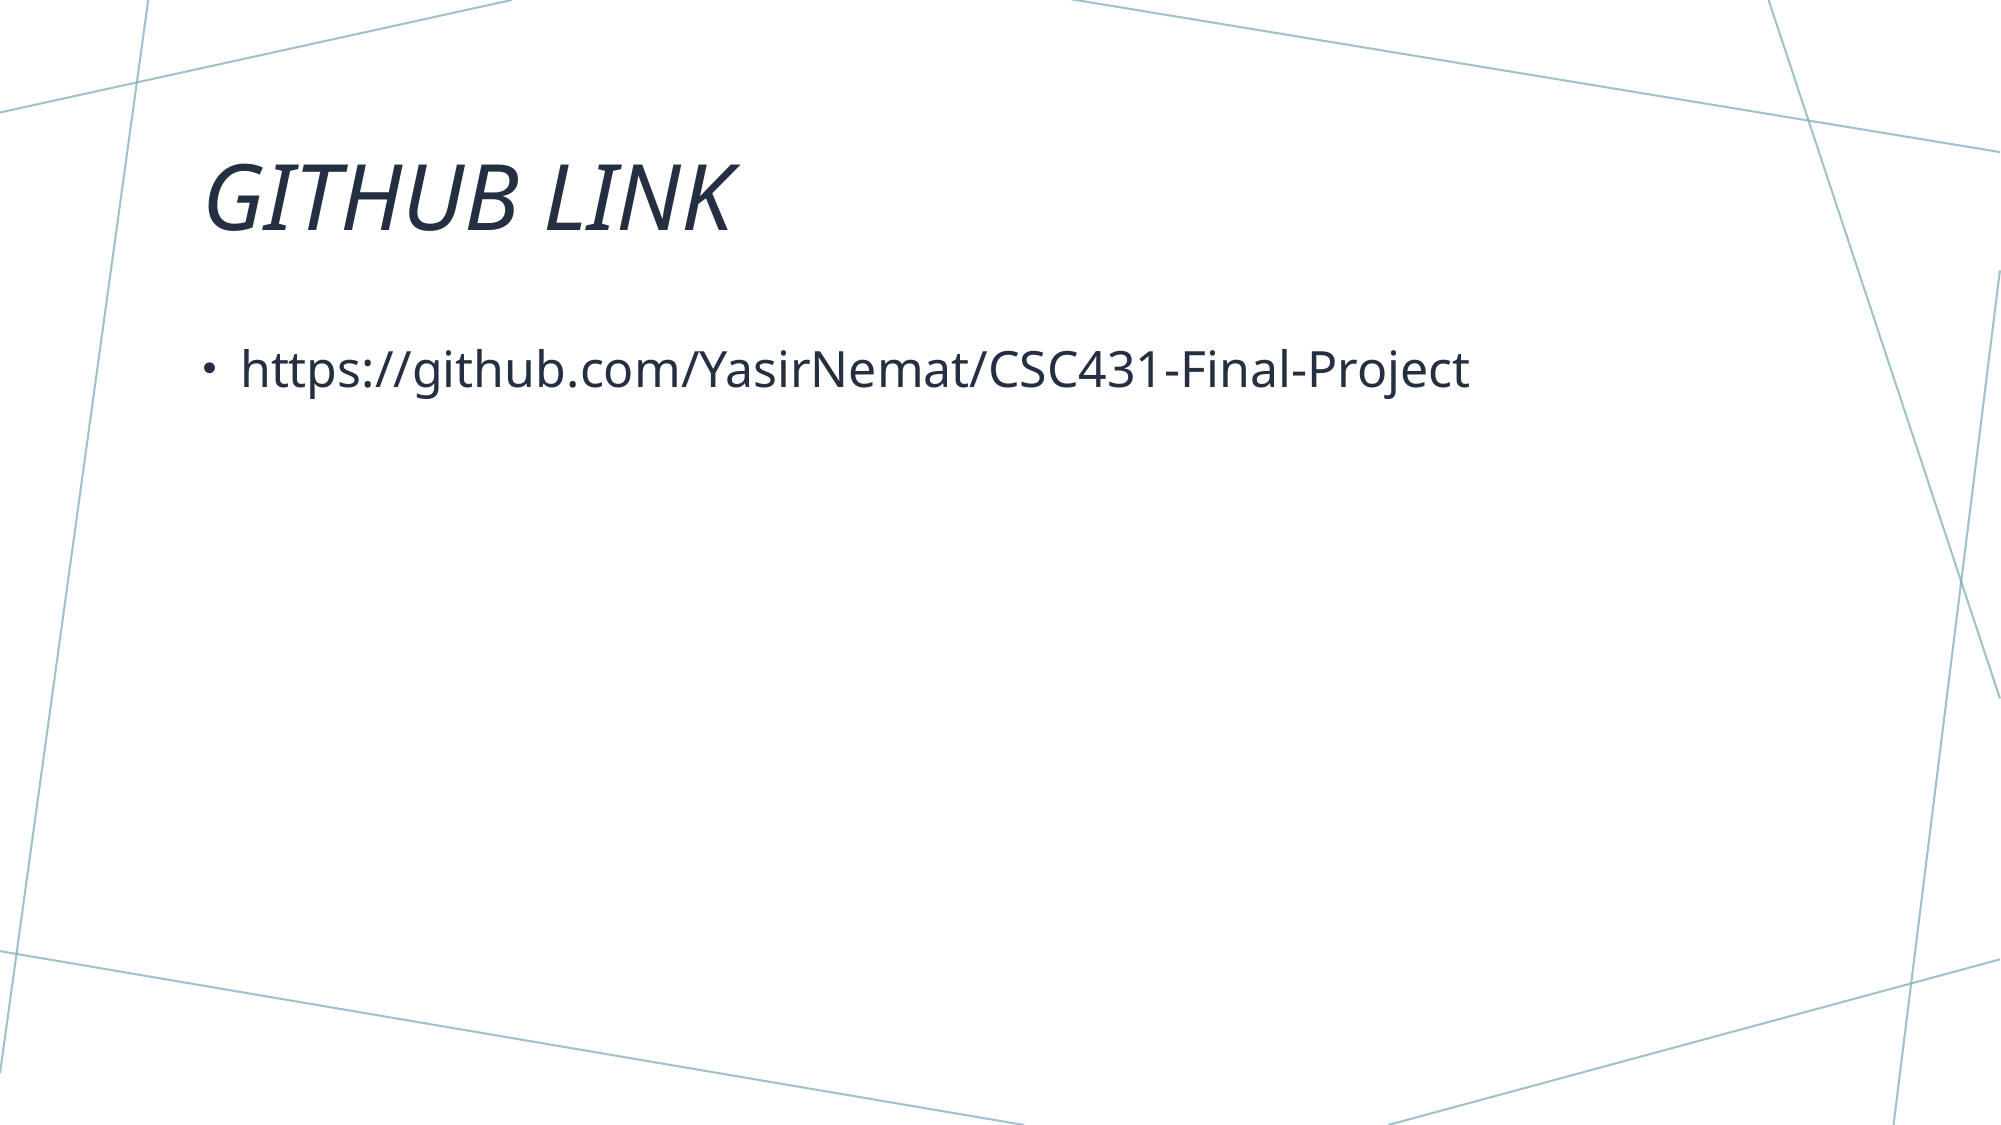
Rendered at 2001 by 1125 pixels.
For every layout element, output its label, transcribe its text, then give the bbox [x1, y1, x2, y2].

list https://github.com/YasirNemat/CSC431-Final-Project [187, 329, 1813, 990]
title GitHub link [187, 87, 1813, 315]
